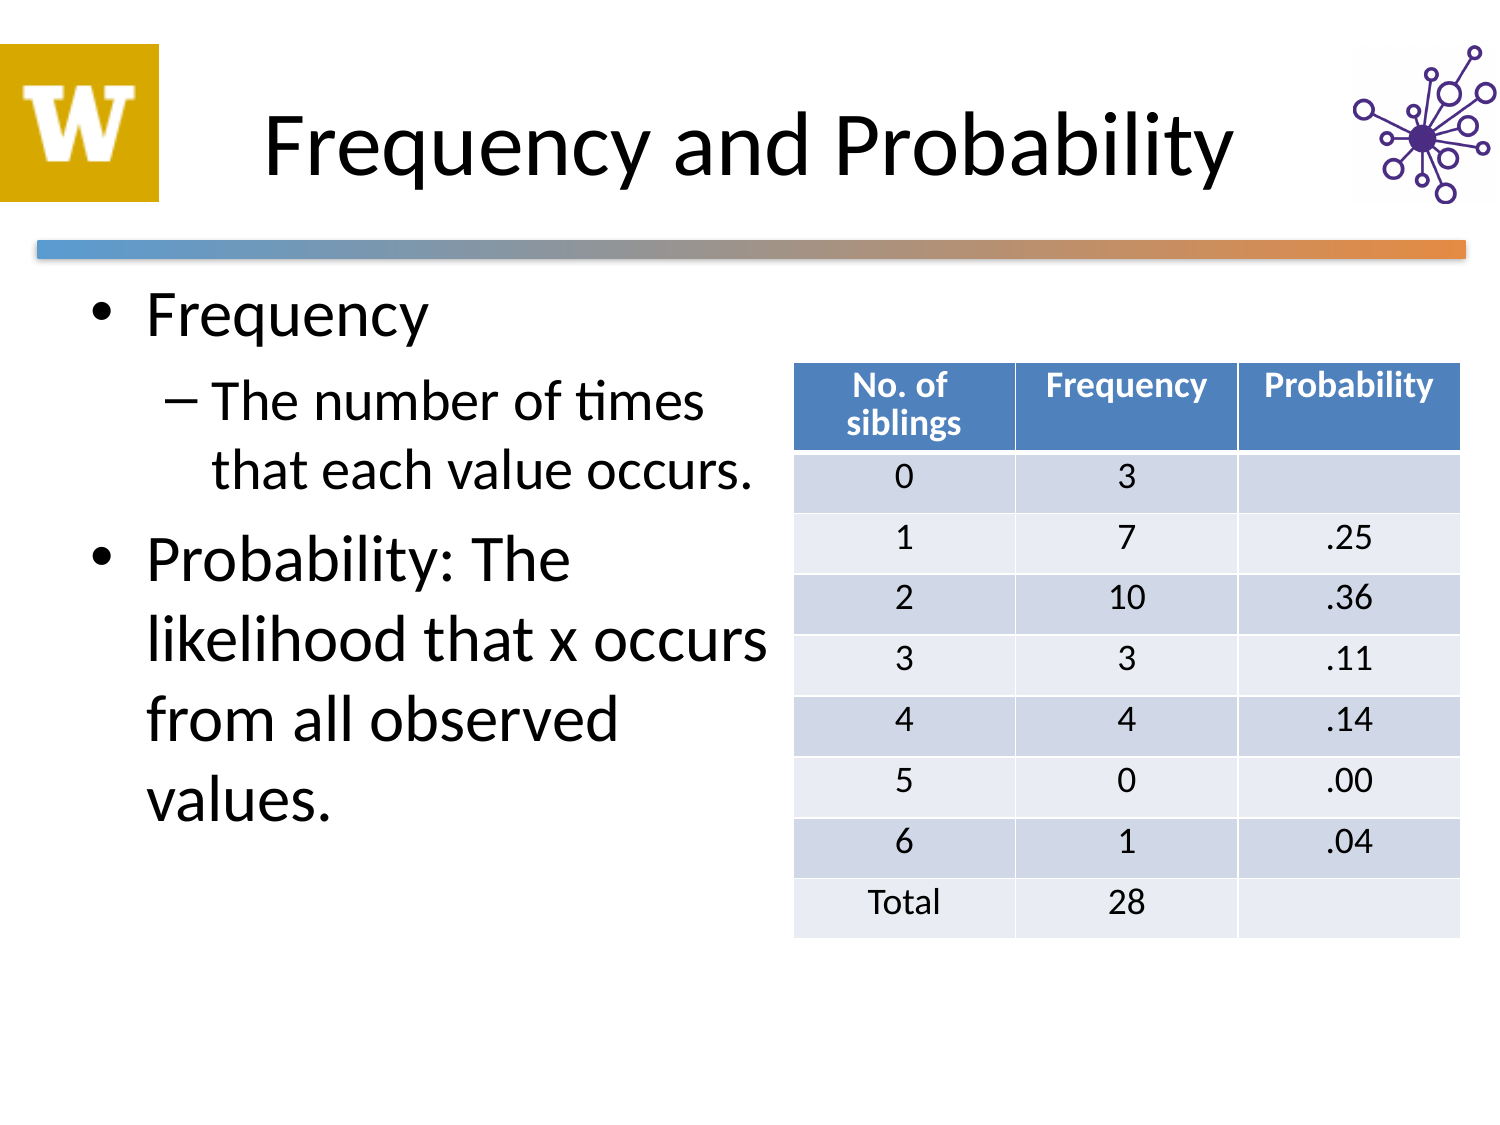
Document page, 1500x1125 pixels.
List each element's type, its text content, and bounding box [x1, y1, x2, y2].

picture [1425, 45, 1497, 204]
title Frequency and Probability [75, 45, 1425, 233]
picture [0, 44, 159, 202]
